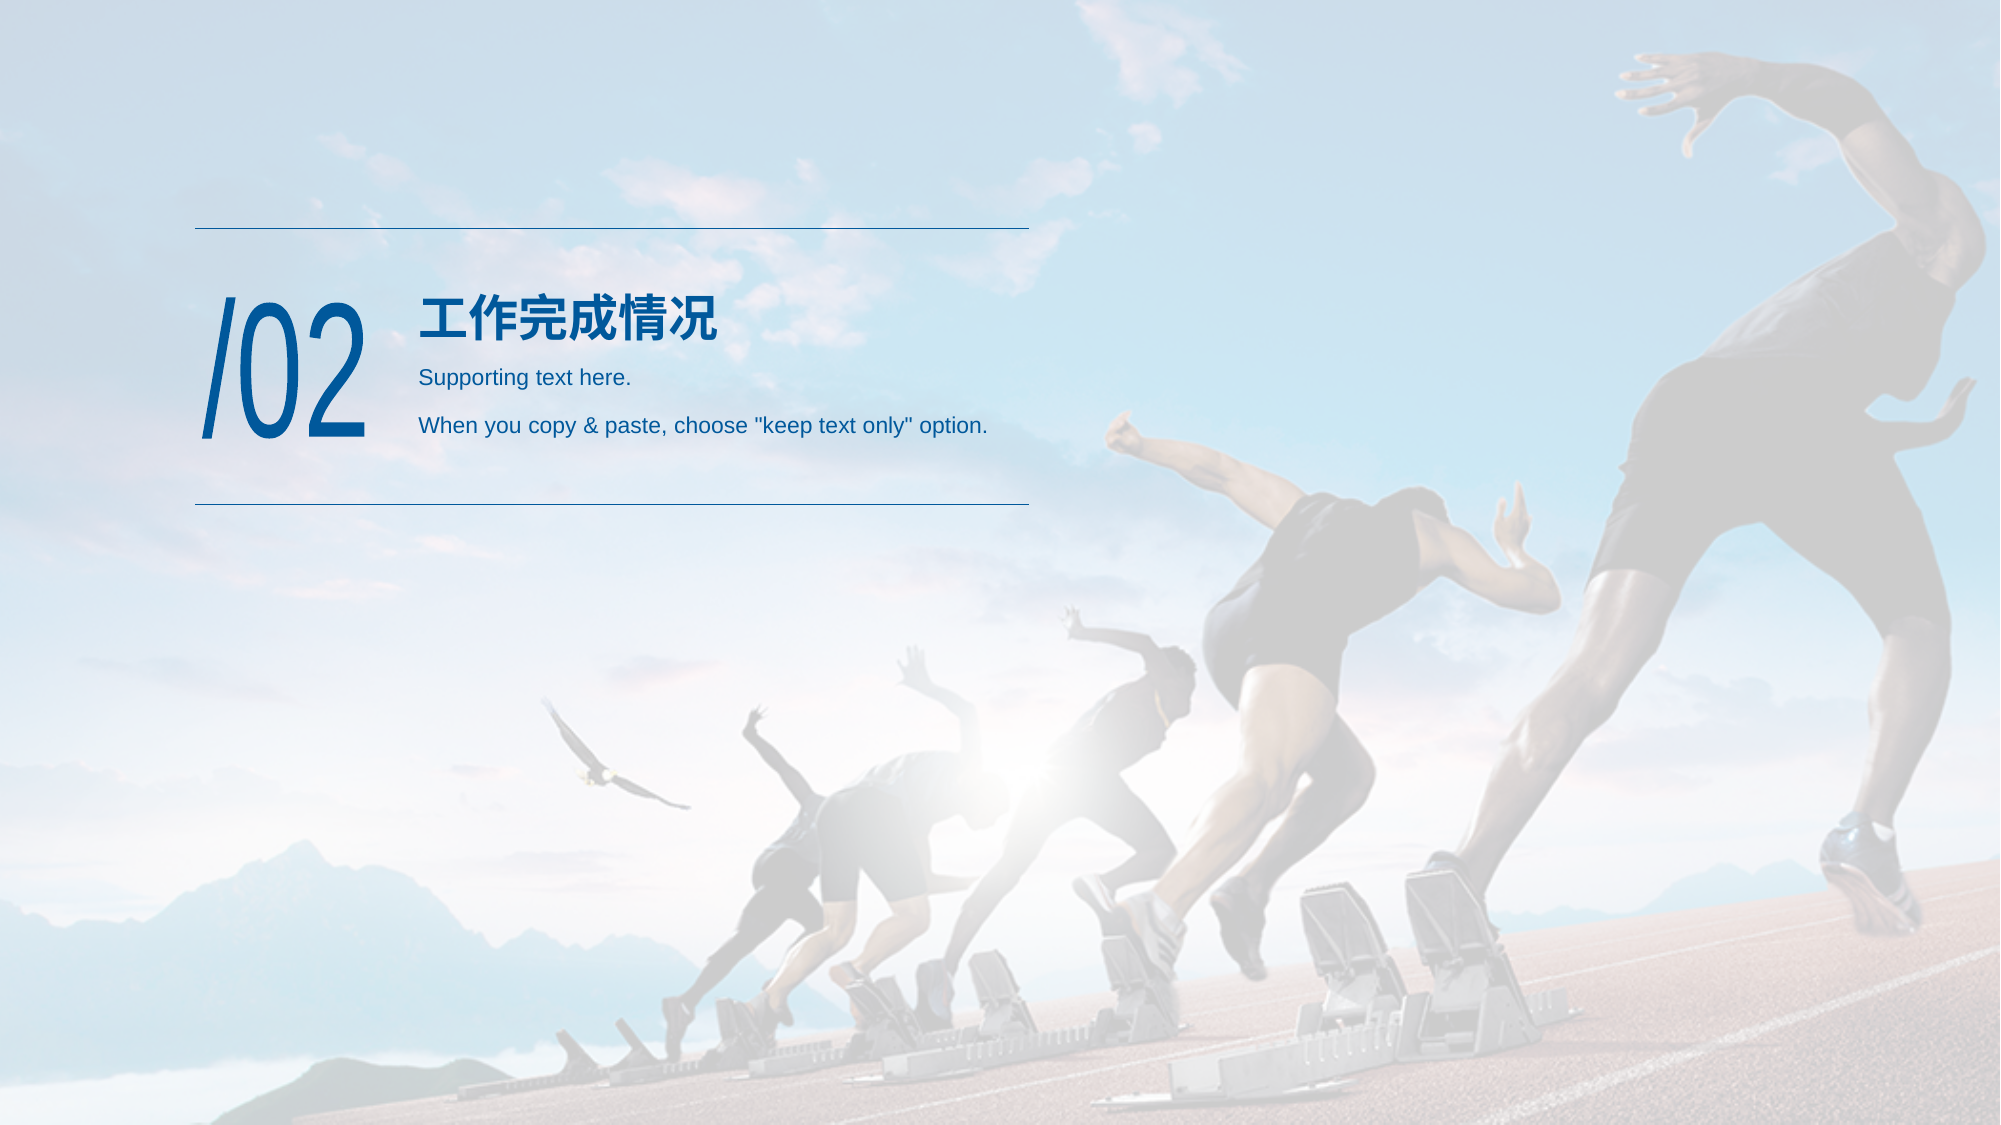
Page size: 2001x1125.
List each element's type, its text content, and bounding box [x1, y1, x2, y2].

title 工作完成情况 [403, 208, 1293, 355]
list Supporting text here. When you copy & paste, choose "keep text only" option. [403, 355, 1293, 522]
